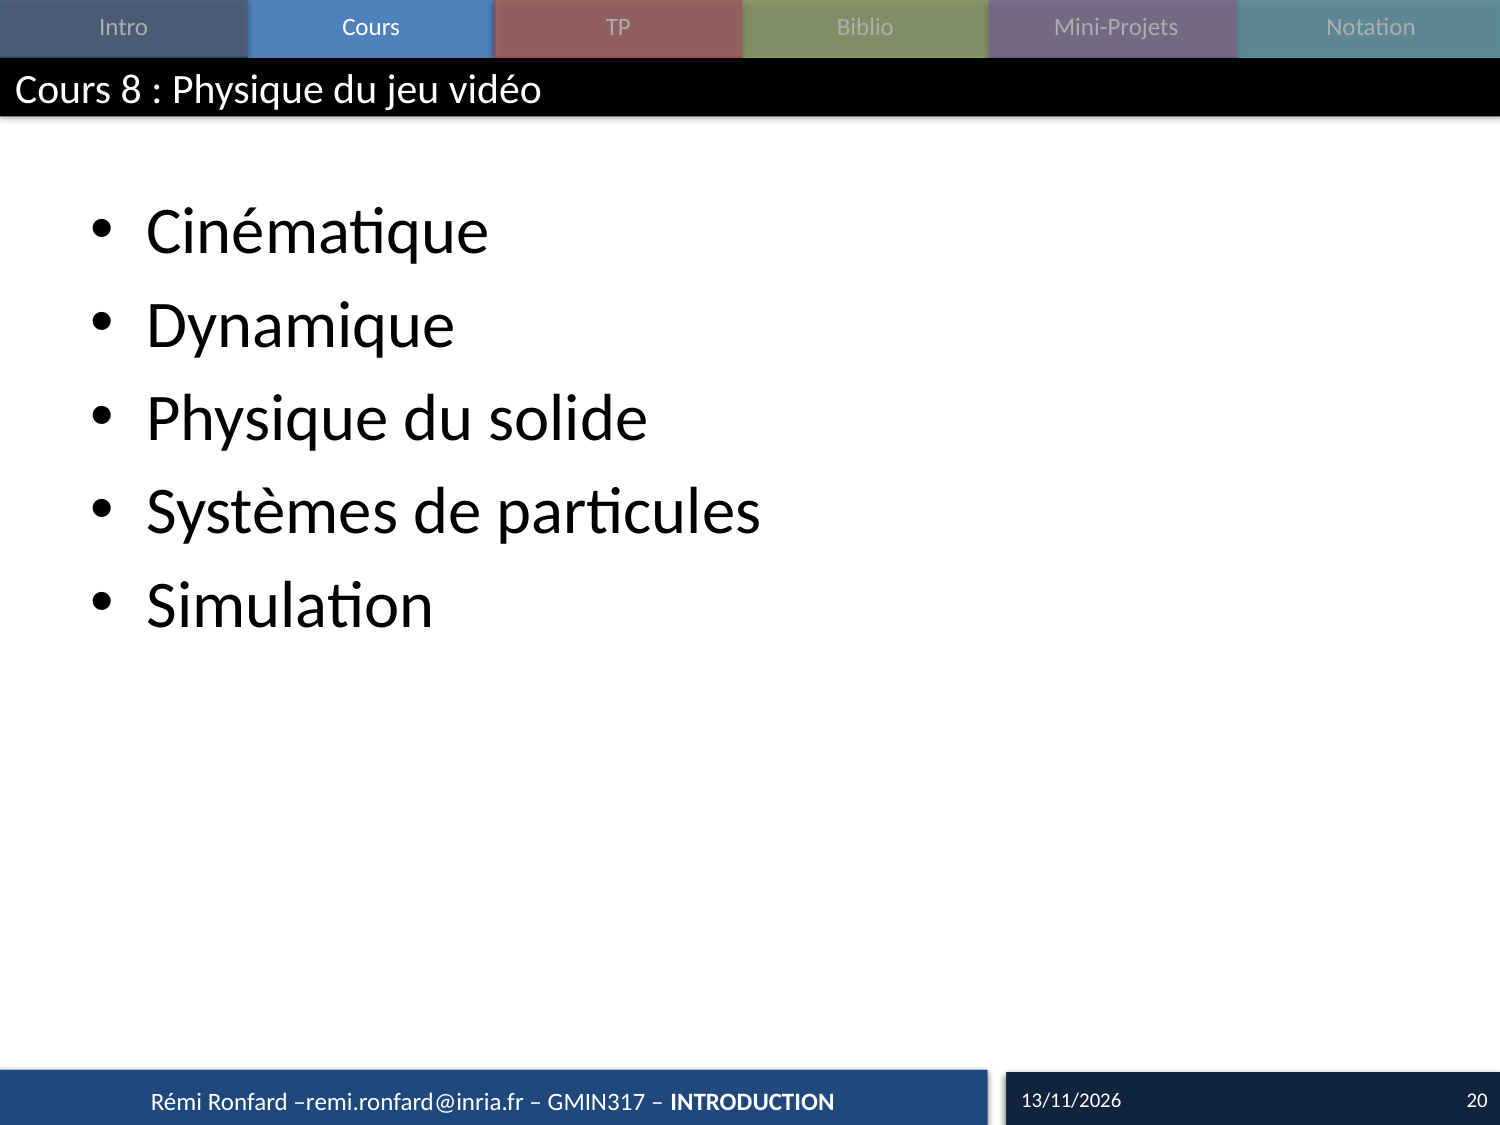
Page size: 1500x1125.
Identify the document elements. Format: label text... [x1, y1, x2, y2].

title Cours 8 : Physique du jeu vidéo [0, 58, 1500, 117]
footer Rémi Ronfard –remi.ronfard@inria.fr – GMIN317 – INTRODUCTION [0, 1072, 988, 1125]
slide_number 20 [1153, 1071, 1500, 1125]
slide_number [1006, 1070, 1153, 1125]
list Cinématique Dynamique Physique du solide Systèmes de particules Simulation [75, 179, 1425, 1005]
